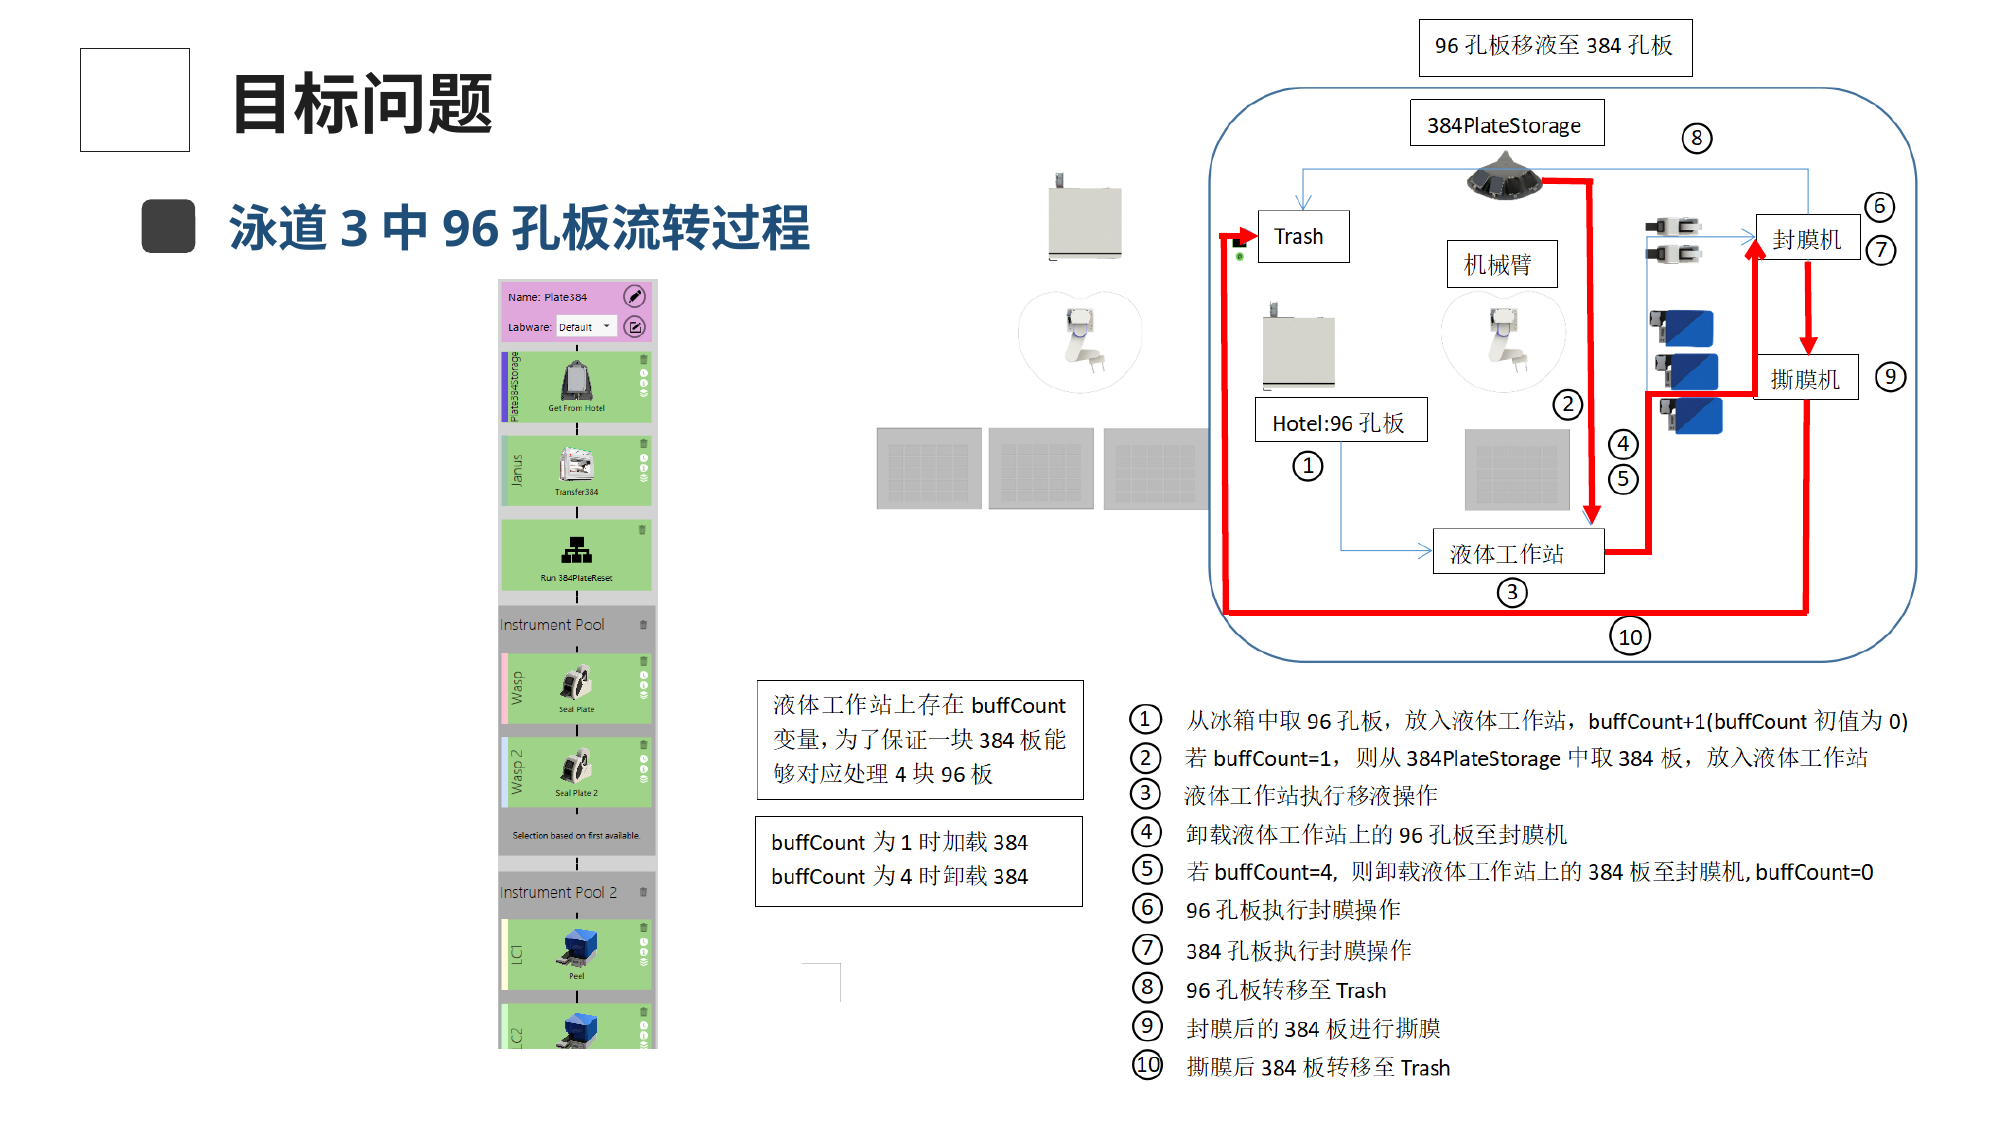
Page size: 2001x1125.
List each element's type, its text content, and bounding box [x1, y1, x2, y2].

text_box 目标问题 [207, 43, 705, 152]
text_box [1593, 340, 1858, 448]
picture [705, 0, 1945, 1093]
text_box [80, 48, 190, 152]
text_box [1589, 182, 1593, 525]
picture [497, 279, 659, 1049]
text_box [141, 199, 196, 253]
text_box 泳道3中96孔板流转过程 [208, 185, 705, 266]
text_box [1546, 340, 1589, 448]
